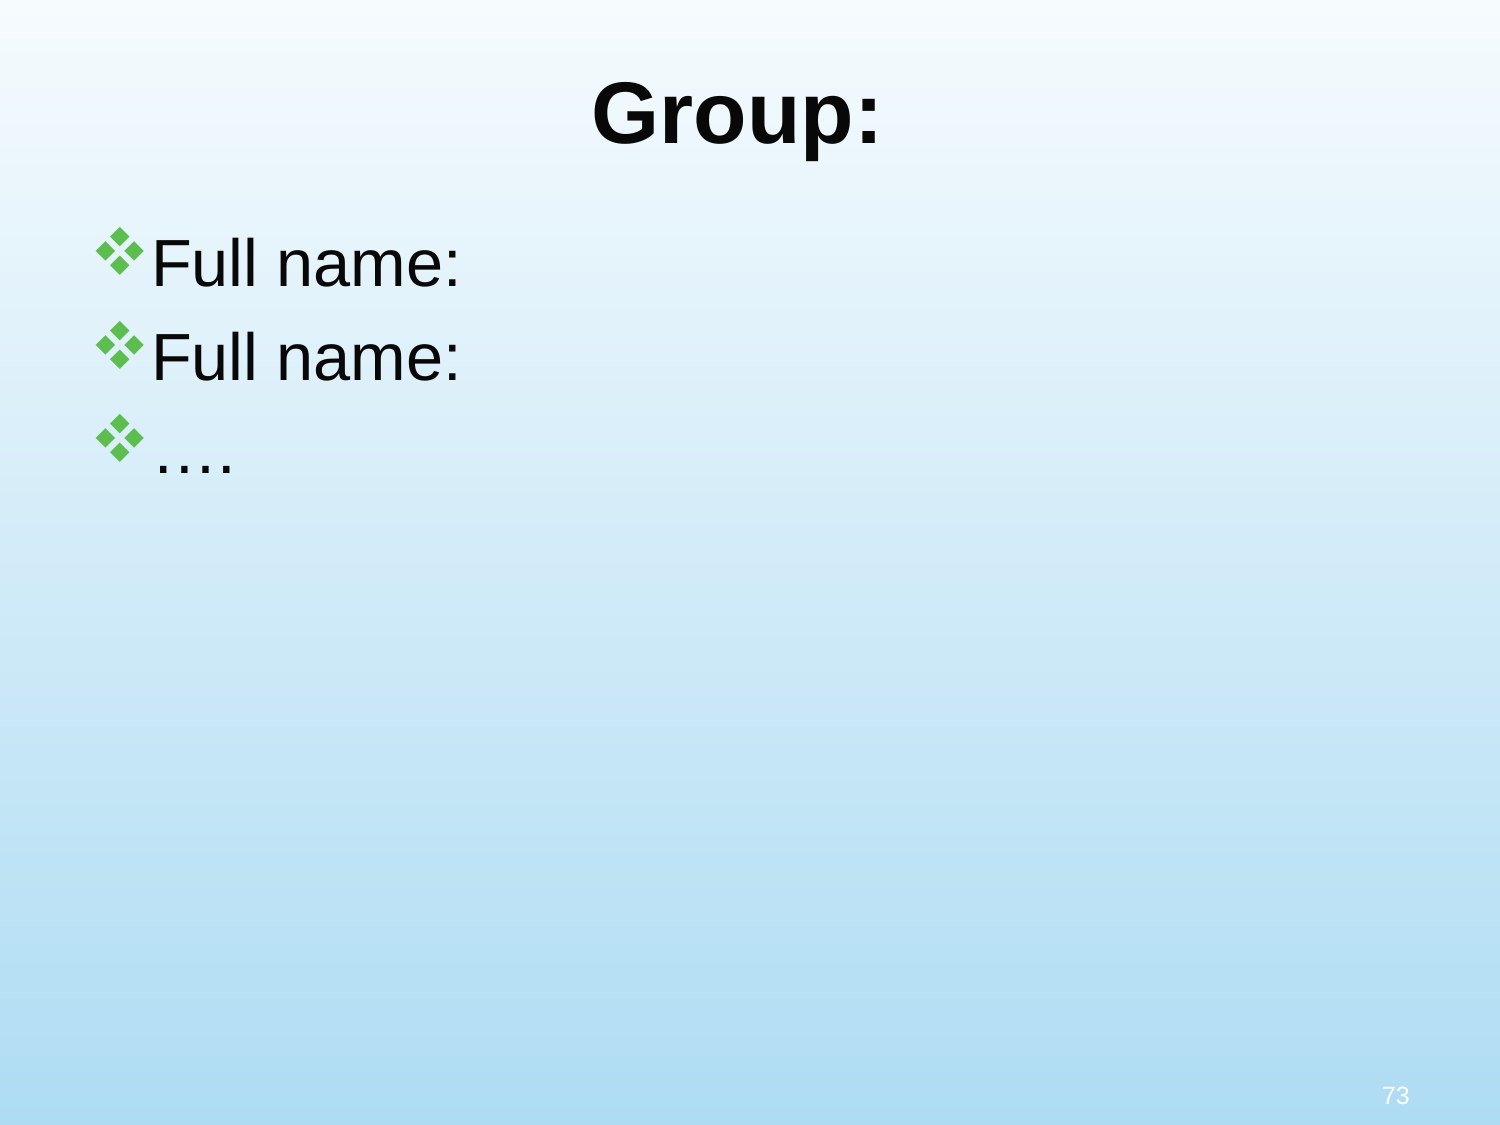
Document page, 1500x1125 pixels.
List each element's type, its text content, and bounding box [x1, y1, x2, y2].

slide_number 73 [1074, 1072, 1425, 1113]
title Group: [75, 37, 1425, 180]
list Full name: Full name: …. [75, 212, 1425, 1038]
